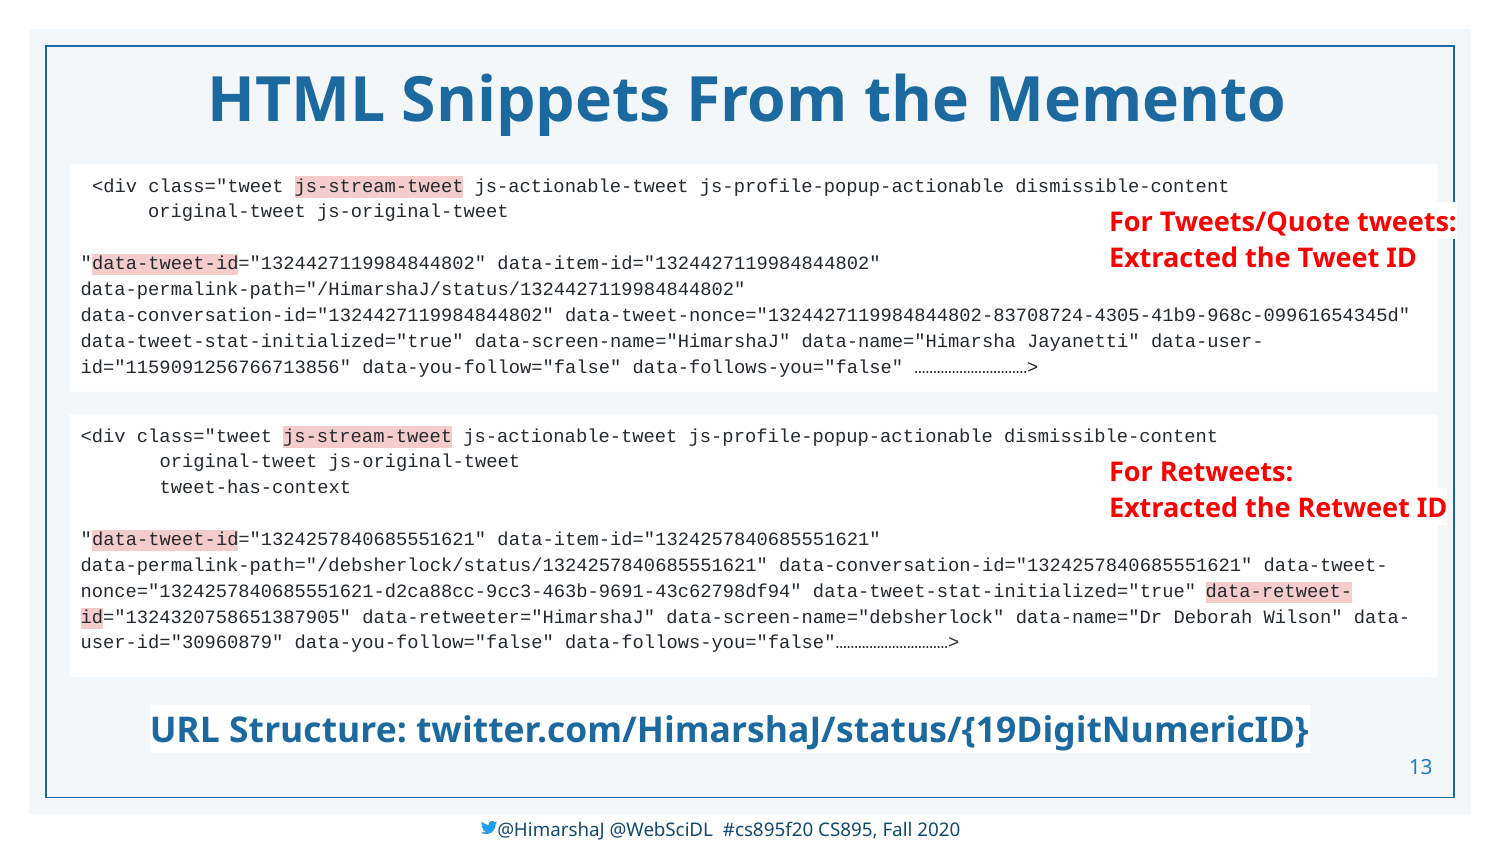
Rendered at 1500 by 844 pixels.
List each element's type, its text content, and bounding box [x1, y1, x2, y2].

list <div class="tweet js-stream-tweet js-actionable-tweet js-profile-popup-actionable dismissible-content original-tweet js-original-tweet "data-tweet-id="1324427119984844802" data-item-id="1324427119984844802" data-permalink-path="/HimarshaJ/status/1324427119984844802" data-conversation-id="1324427119984844802" data-tweet-nonce="1324427119984844802-83708724-4305-41b9-968c-09961654345d" data-tweet-stat-initialized="true" data-screen-name="HimarshaJ" data-name="Himarsha Jayanetti" data-user-id="1159091256766713856" data-you-follow="false" data-follows-you="false" …………………………> [69, 164, 1438, 392]
slide_number ‹#› [1309, 720, 1444, 788]
picture [481, 821, 497, 834]
text_box For Tweets/Quote tweets: Extracted the Tweet ID [1019, 185, 1475, 267]
text_box URL Structure: twitter.com/HimarshaJ/status/{19DigitNumericID} [26, 697, 1433, 765]
list <div class="tweet js-stream-tweet js-actionable-tweet js-profile-popup-actionable dismissible-content original-tweet js-original-tweet tweet-has-context "data-tweet-id="1324257840685551621" data-item-id="1324257840685551621" data-permalink-path="/debsherlock/status/1324257840685551621" data-conversation-id="1324257840685551621" data-tweet-nonce="1324257840685551621-d2ca88cc-9cc3-463b-9691-43c62798df94" data-tweet-stat-initialized="true" data-retweet-id="1324320758651387905" data-retweeter="HimarshaJ" data-screen-name="debsherlock" data-name="Dr Deborah Wilson" data-user-id="30960879" data-you-follow="false" data-follows-you="false"…………………………> [69, 414, 1438, 678]
title HTML Snippets From the Memento [44, 16, 1452, 186]
text_box For Retweets: Extracted the Retweet ID [1019, 436, 1475, 518]
